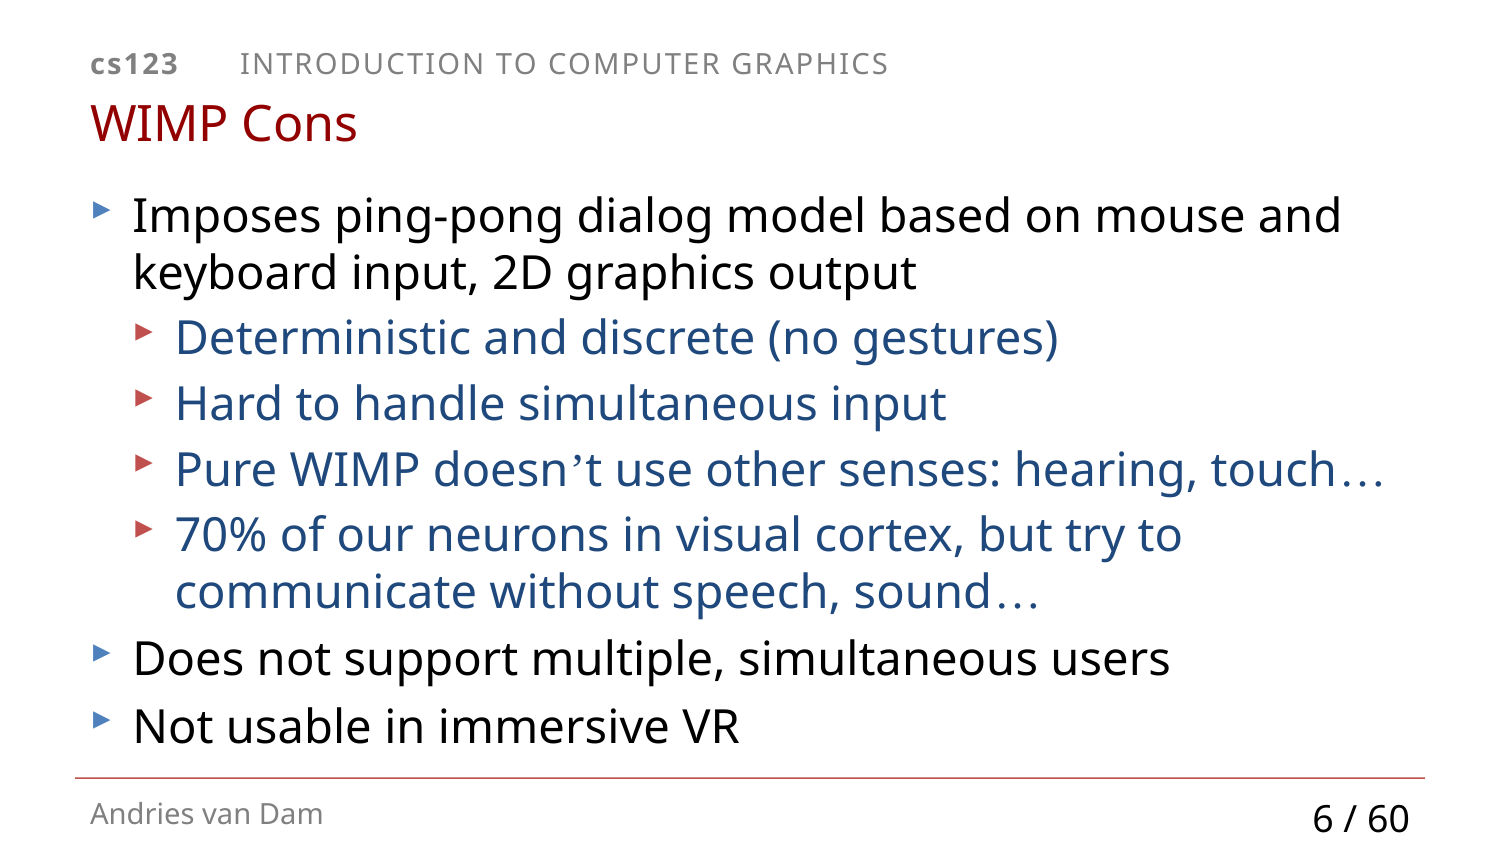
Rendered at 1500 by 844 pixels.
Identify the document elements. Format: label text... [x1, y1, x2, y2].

list Imposes ping-pong dialog model based on mouse and keyboard input, 2D graphics output Deterministic and discrete (no gestures) Hard to handle simultaneous input Pure WIMP doesn’t use other senses: hearing, touch… 70% of our neurons in visual cortex, but try to communicate without speech, sound… Does not support multiple, simultaneous users Not usable in immersive VR [75, 178, 1425, 769]
title WIMP Cons [75, 84, 1425, 160]
